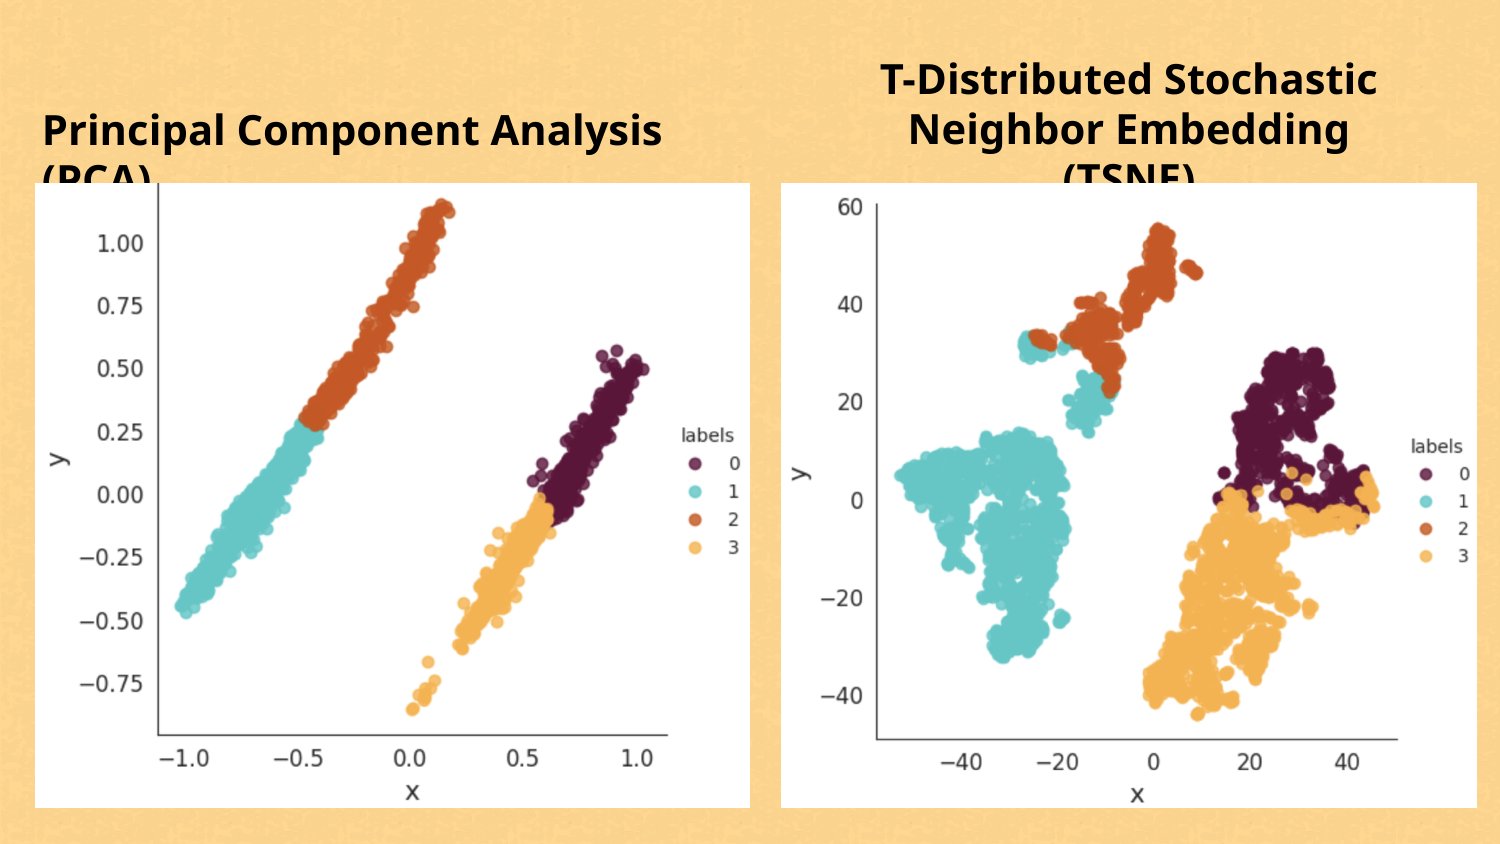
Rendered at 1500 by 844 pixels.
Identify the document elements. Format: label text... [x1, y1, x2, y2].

text_box Principal Component Analysis (PCA) [26, 88, 792, 219]
picture [34, 183, 750, 808]
picture [781, 183, 1477, 808]
text_box T-Distributed Stochastic Neighbor Embedding (TSNE) [830, 38, 1429, 181]
